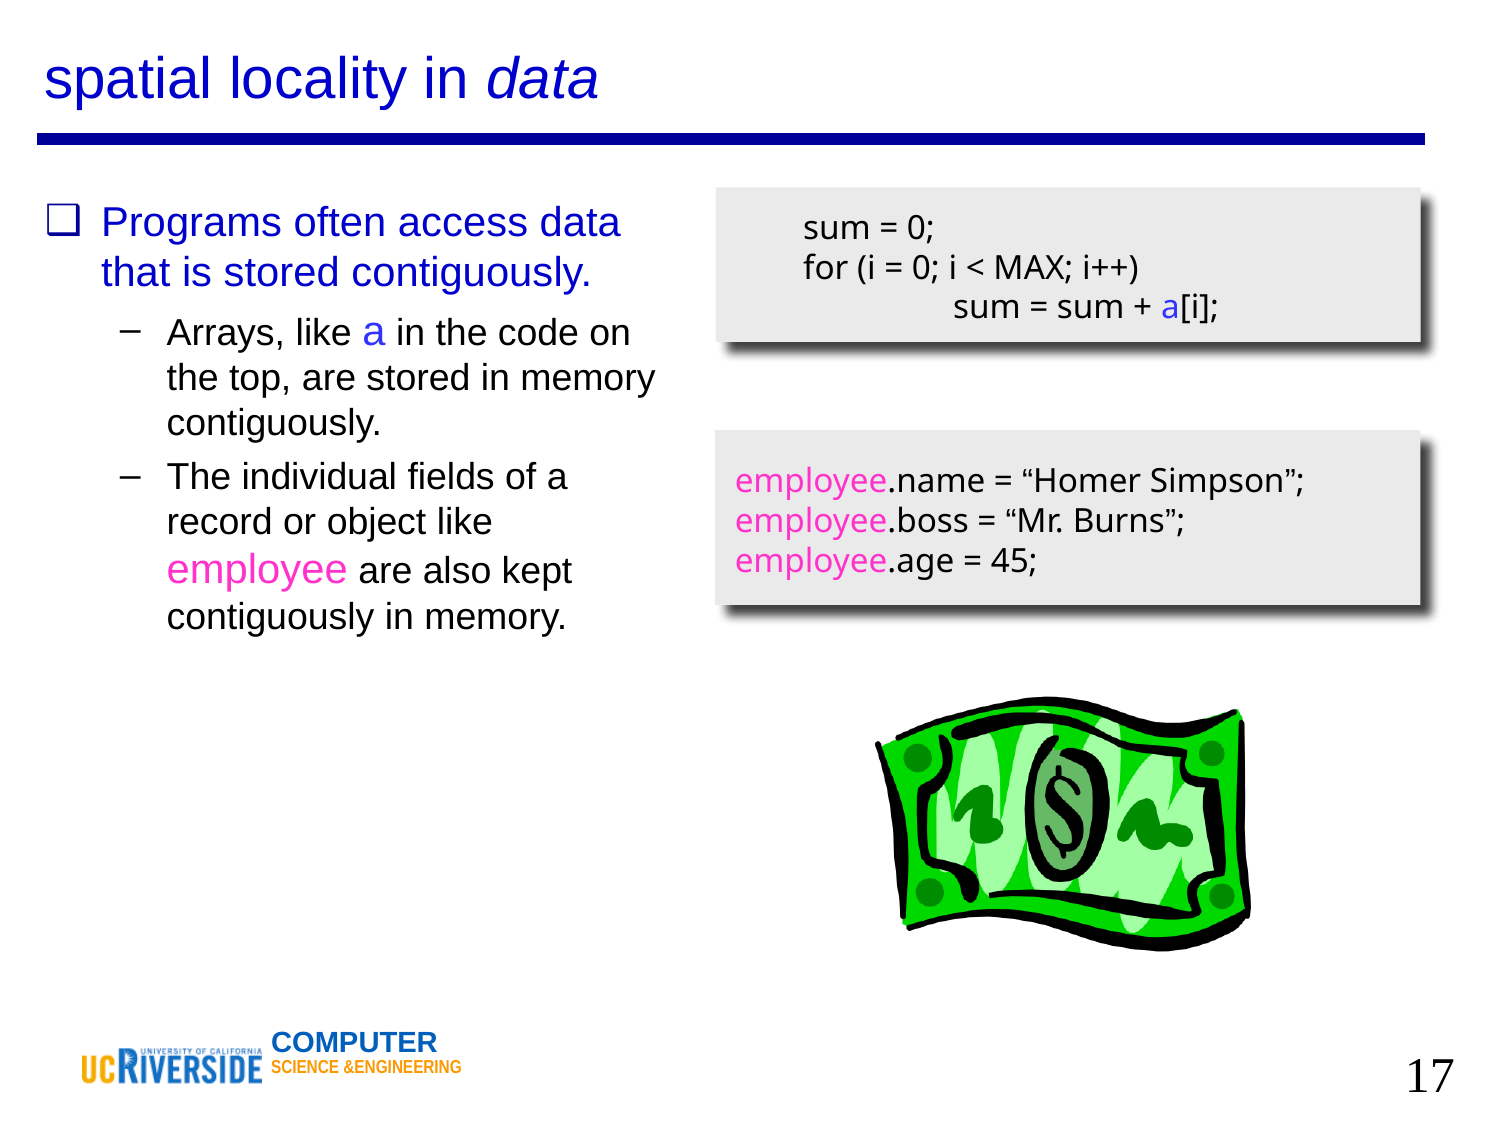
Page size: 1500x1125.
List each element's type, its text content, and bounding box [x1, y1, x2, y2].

text_box [715, 187, 1421, 342]
text_box sum = 0; for (i = 0; i < MAX; i++) sum = sum + a[i]; [795, 198, 1335, 334]
slide_number ‹#› [1397, 1035, 1465, 1125]
title spatial locality in data [36, 24, 1313, 125]
text_box [714, 430, 1421, 605]
list Programs often access data that is stored contiguously. Arrays, like a in the code on the top, are stored in memory contiguously. The individual fields of a record or object like employee are also kept contiguously in memory. [37, 187, 665, 1013]
picture [82, 1034, 262, 1098]
picture [874, 694, 1253, 954]
text_box employee.name = “Homer Simpson”; employee.boss = “Mr. Burns”; employee.age = 45; [727, 452, 1390, 587]
